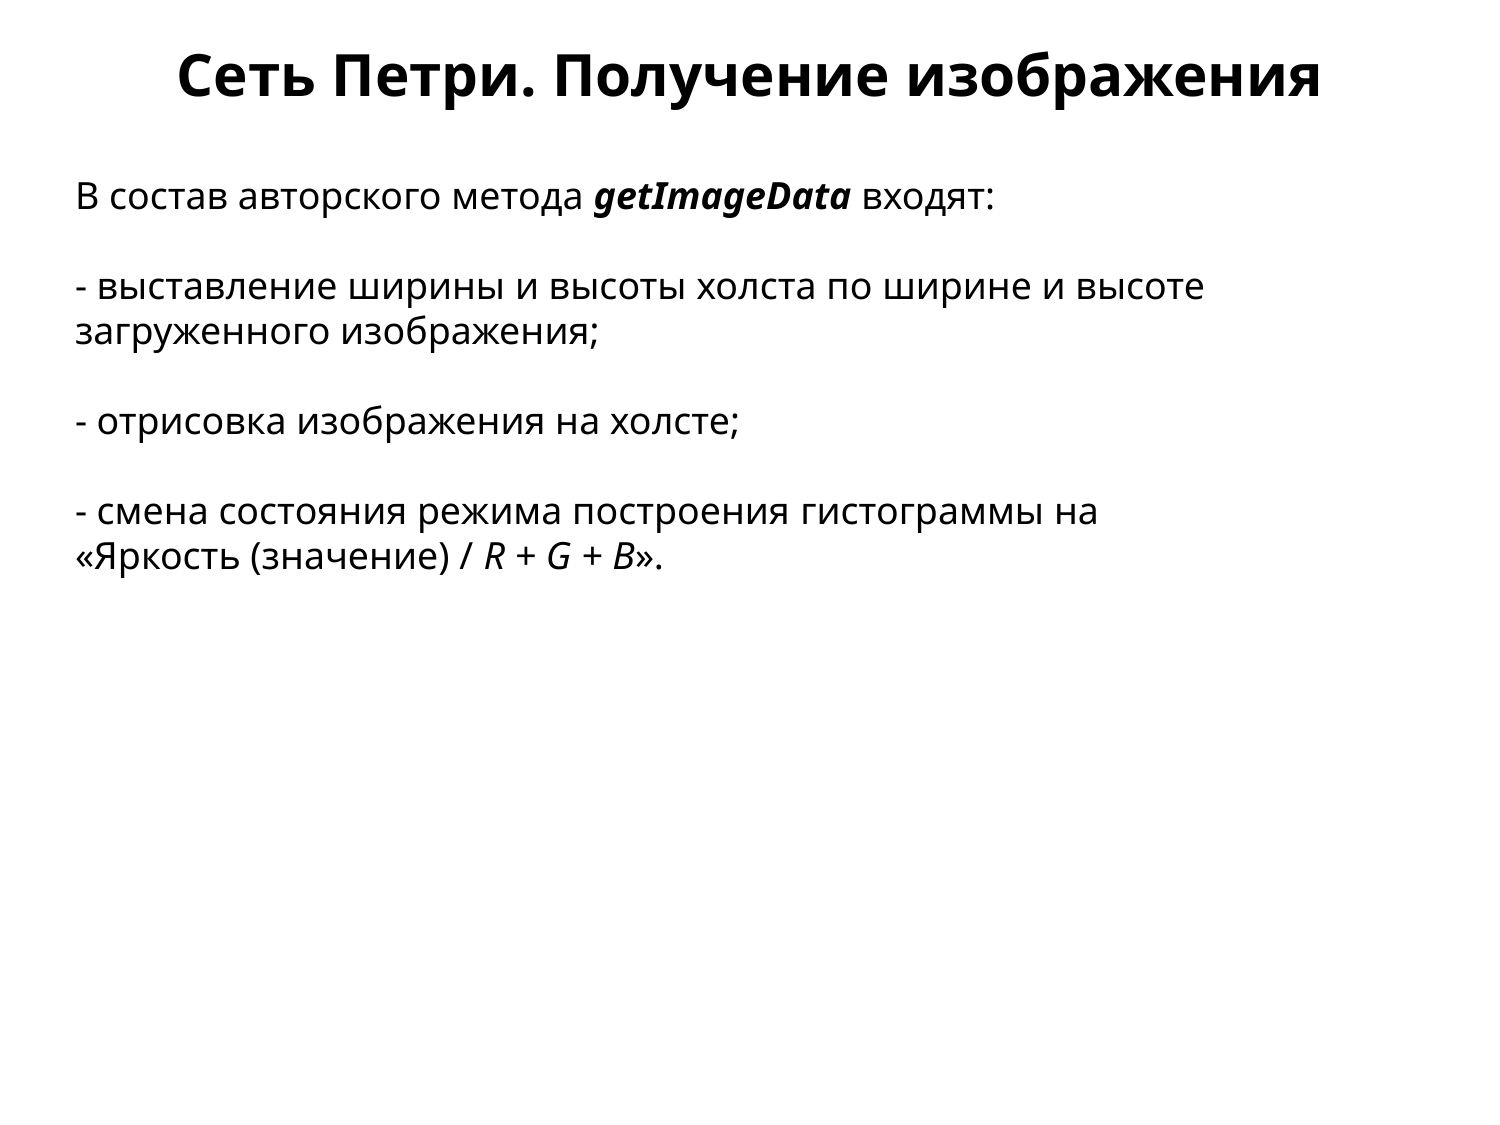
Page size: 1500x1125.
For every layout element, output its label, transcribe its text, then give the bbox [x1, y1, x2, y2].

text_box Сеть Петри. Получение изображения [17, 30, 1483, 116]
text_box В состав авторского метода getImageData входят: - выставление ширины и высоты холста по ширине и высоте загруженного изображения; - отрисовка изображения на холсте; - смена состояния режима построения гистограммы на «Яркость (значение) / R + G + B». [60, 164, 1430, 584]
